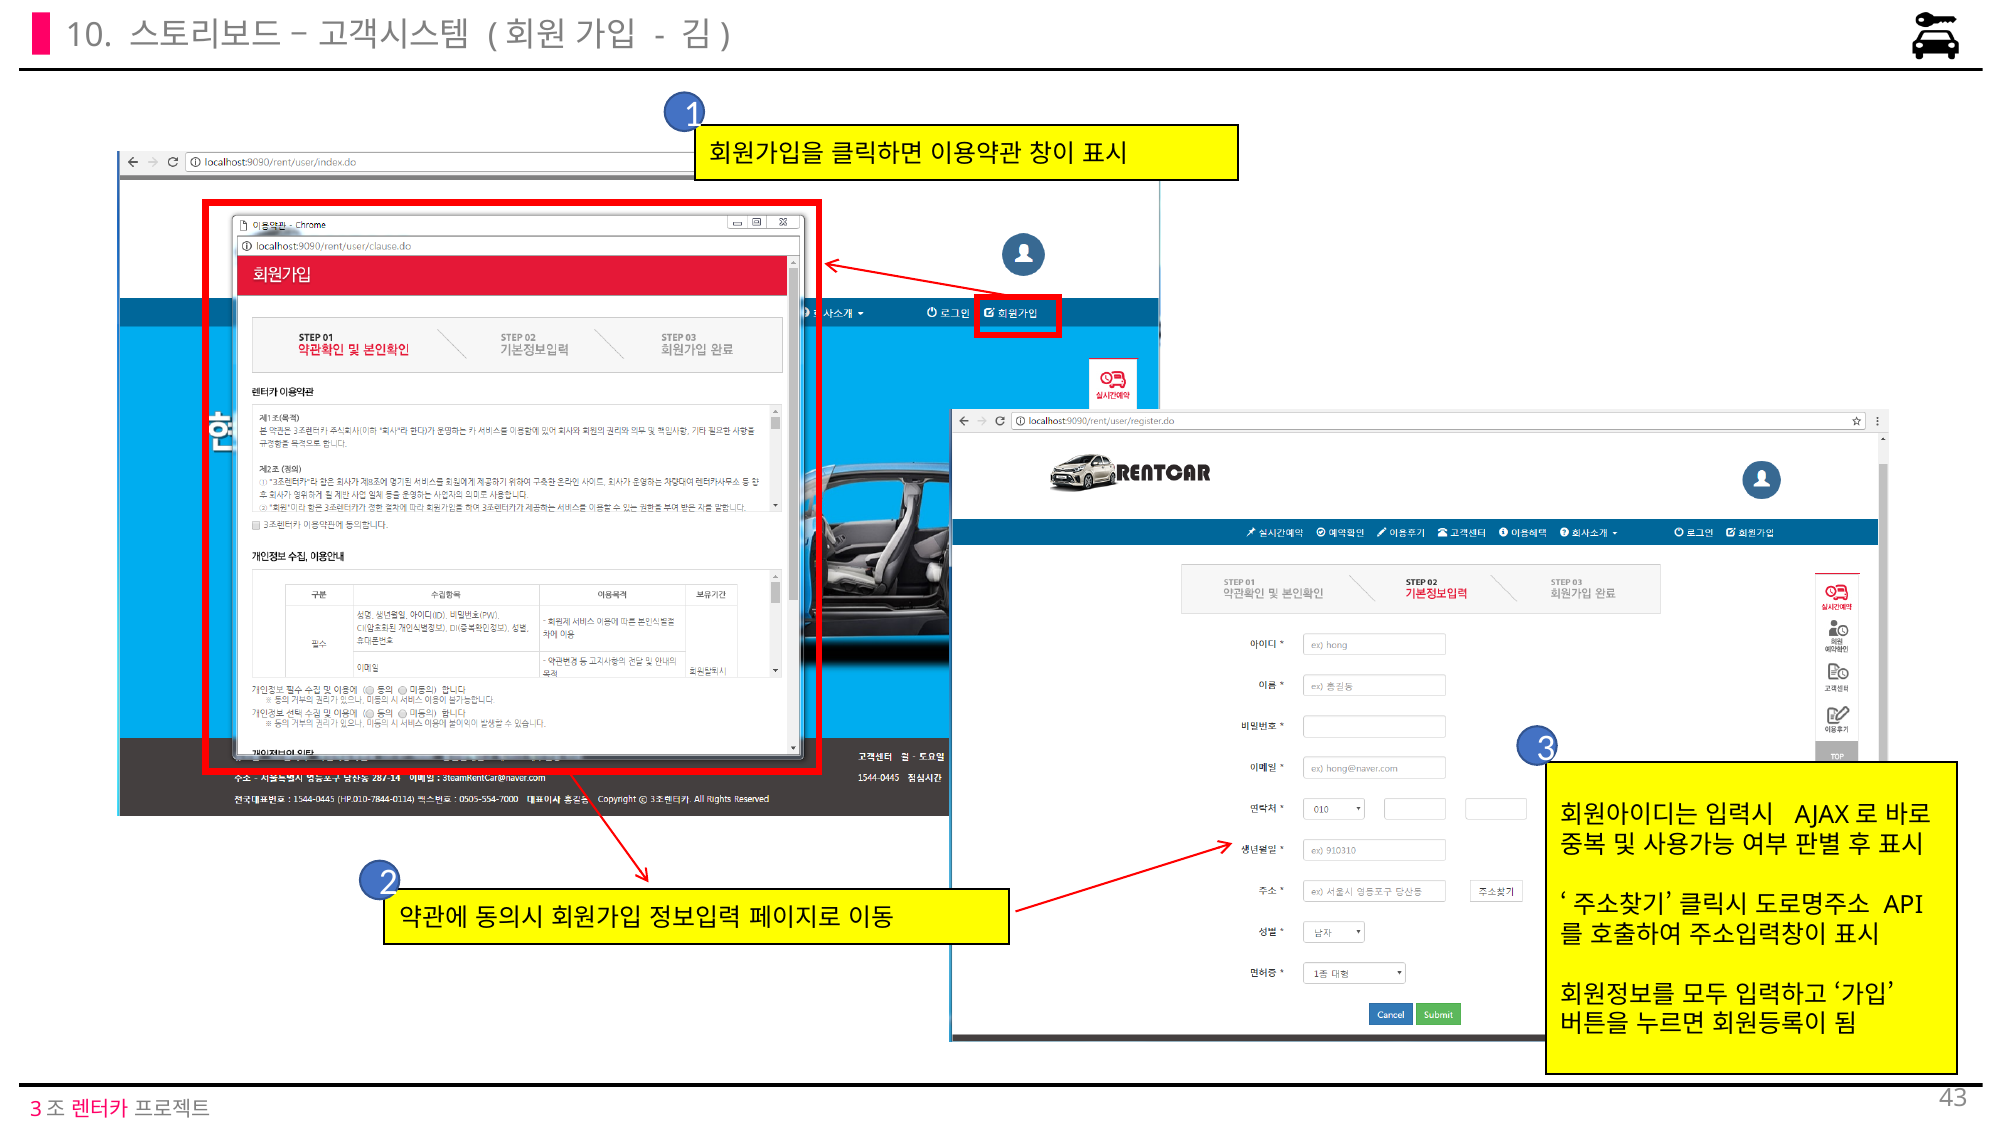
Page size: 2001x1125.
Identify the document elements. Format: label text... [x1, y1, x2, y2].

text_box 1 [663, 91, 706, 133]
text_box 약관에 동의시 회원가입 정보입력 페이지로 이동 [383, 888, 949, 945]
text_box 회원아이디는 입력시 AJAX로 바로 중복 및 사용가능 여부 판별 후 표시 ‘주소찾기’ 클릭시 도로명주소 API를 호출하여 주소입력창이 표시 회원정보를 모두 입력하고 ‘가입’버튼을 누르면 회원등록이 됨 [1545, 761, 1958, 1075]
text_box 회원가입을 클릭하면 이용약관 창이 표시 [694, 124, 1239, 181]
text_box 10. 스토리보드 – 고객시스템 (회원 가입 - 김) [50, 10, 863, 63]
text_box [1015, 843, 1233, 912]
slide_number 43 [1887, 1072, 1983, 1125]
picture [117, 151, 1889, 1042]
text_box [552, 785, 665, 867]
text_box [904, 183, 939, 378]
picture [1903, 12, 1967, 60]
text_box 2 [358, 859, 401, 901]
